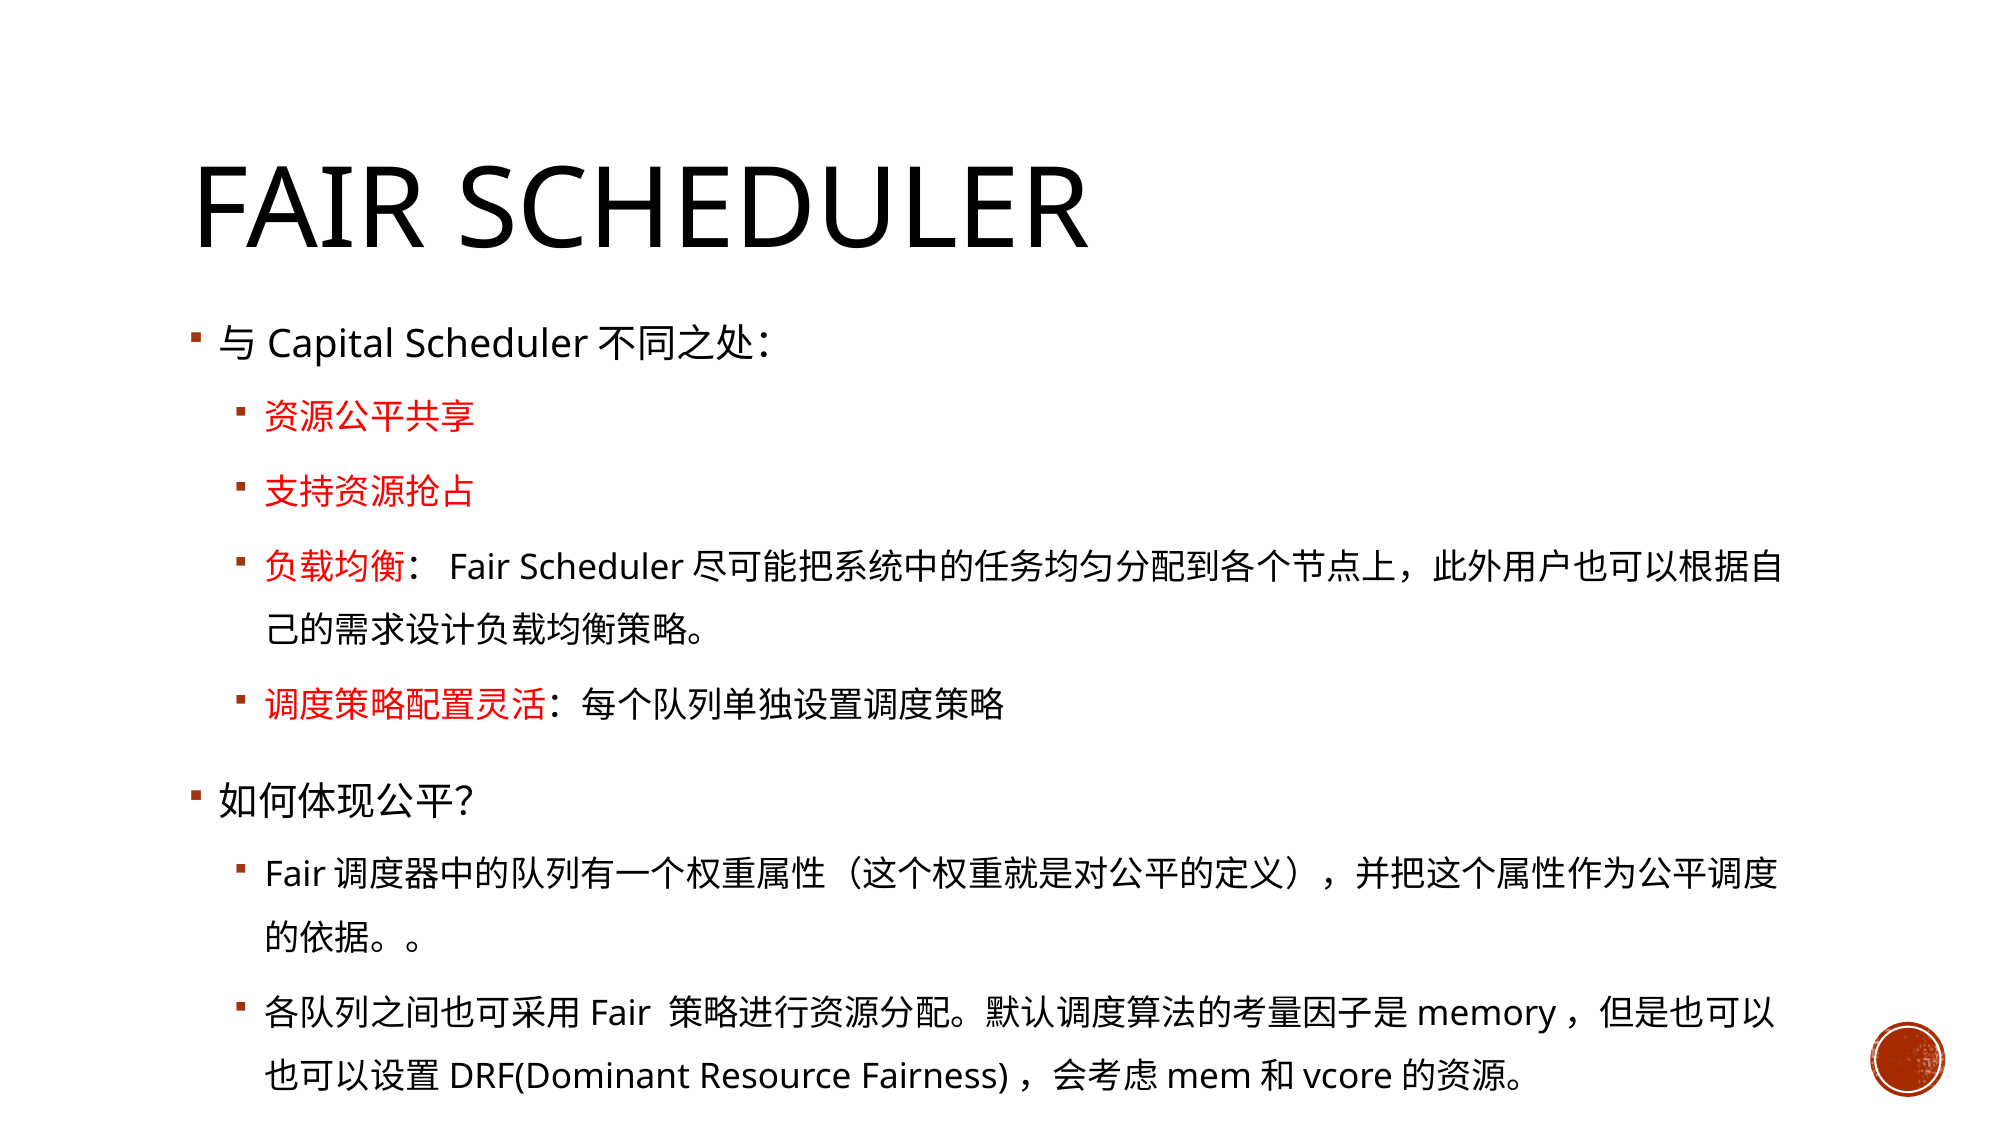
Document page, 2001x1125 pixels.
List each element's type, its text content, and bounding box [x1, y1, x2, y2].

title Fair scheduler [175, 79, 1826, 344]
list 与Capital Scheduler不同之处： 资源公平共享 支持资源抢占 负载均衡：Fair Scheduler尽可能把系统中的任务均匀分配到各个节点上，此外用户也可以根据自己的需求设计负载均衡策略。 调度策略配置灵活：每个队列单独设置调度策略 如何体现公平？ Fair调度器中的队列有一个权重属性（这个权重就是对公平的定义），并把这个属性作为公平调度的依据。。 各队列之间也可采用Fair 策略进行资源分配。默认调度算法的考量因子是memory，但是也可以也可以设置DRF(Dominant Resource Fairness)，会考虑mem和vcore的资源。 [173, 287, 1825, 1104]
